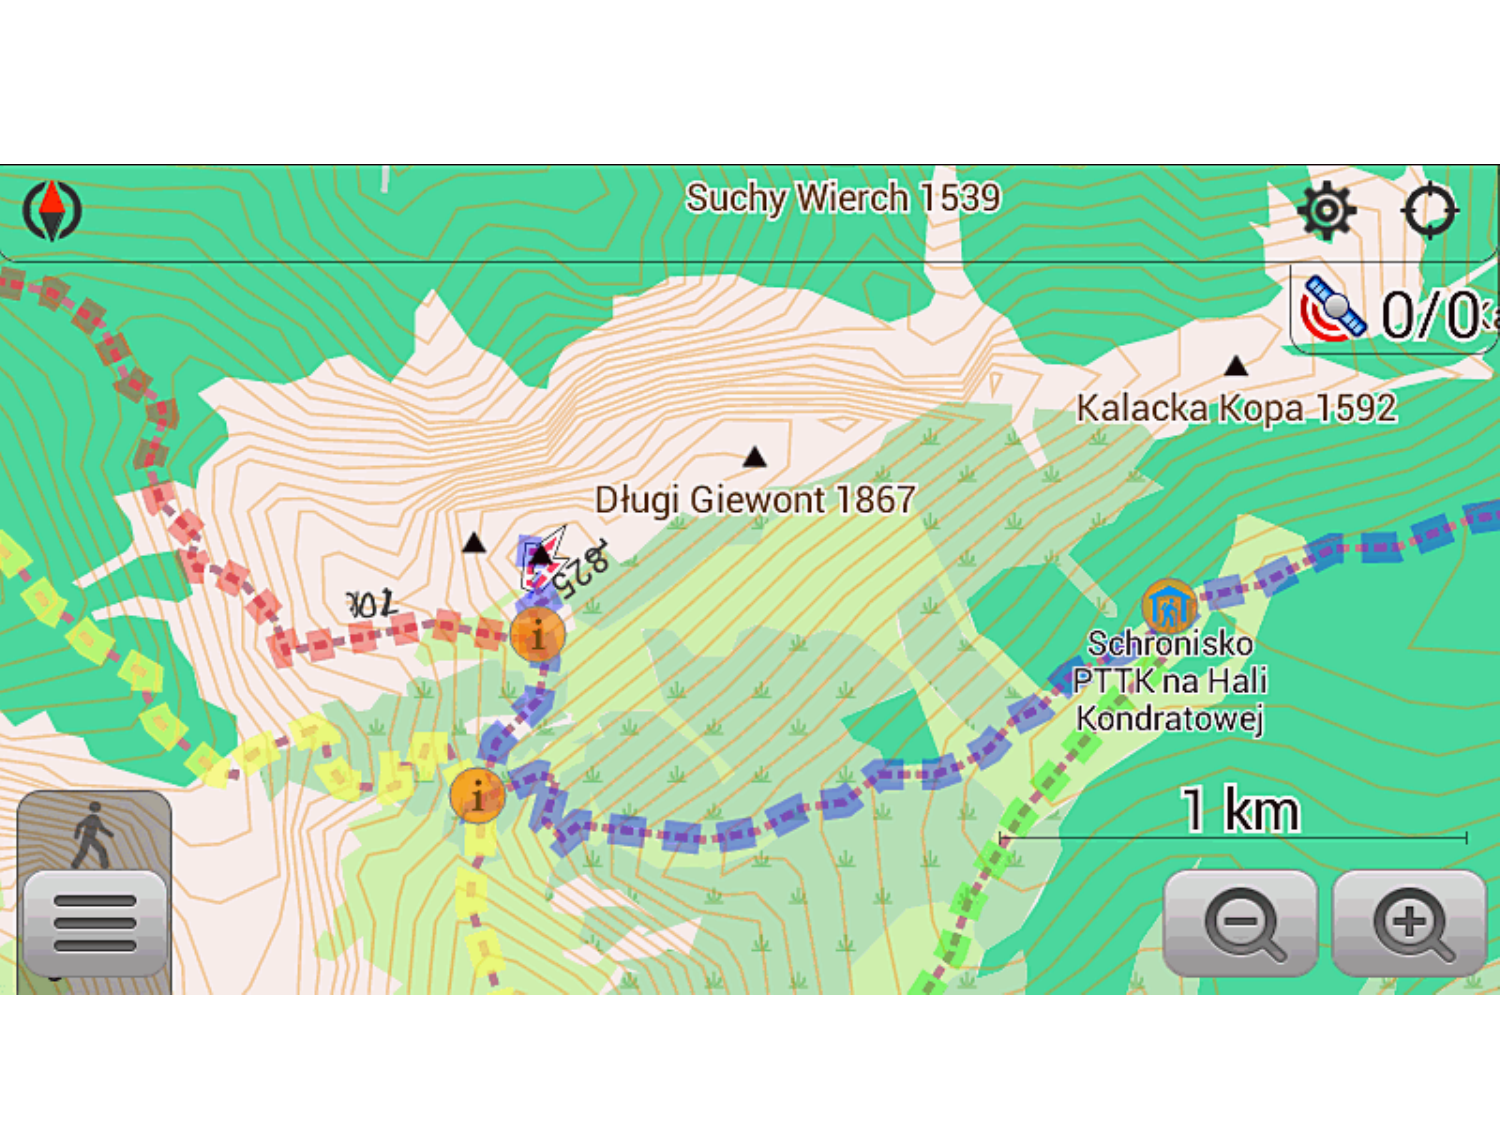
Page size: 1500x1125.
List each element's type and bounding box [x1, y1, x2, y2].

picture [0, 164, 1500, 996]
